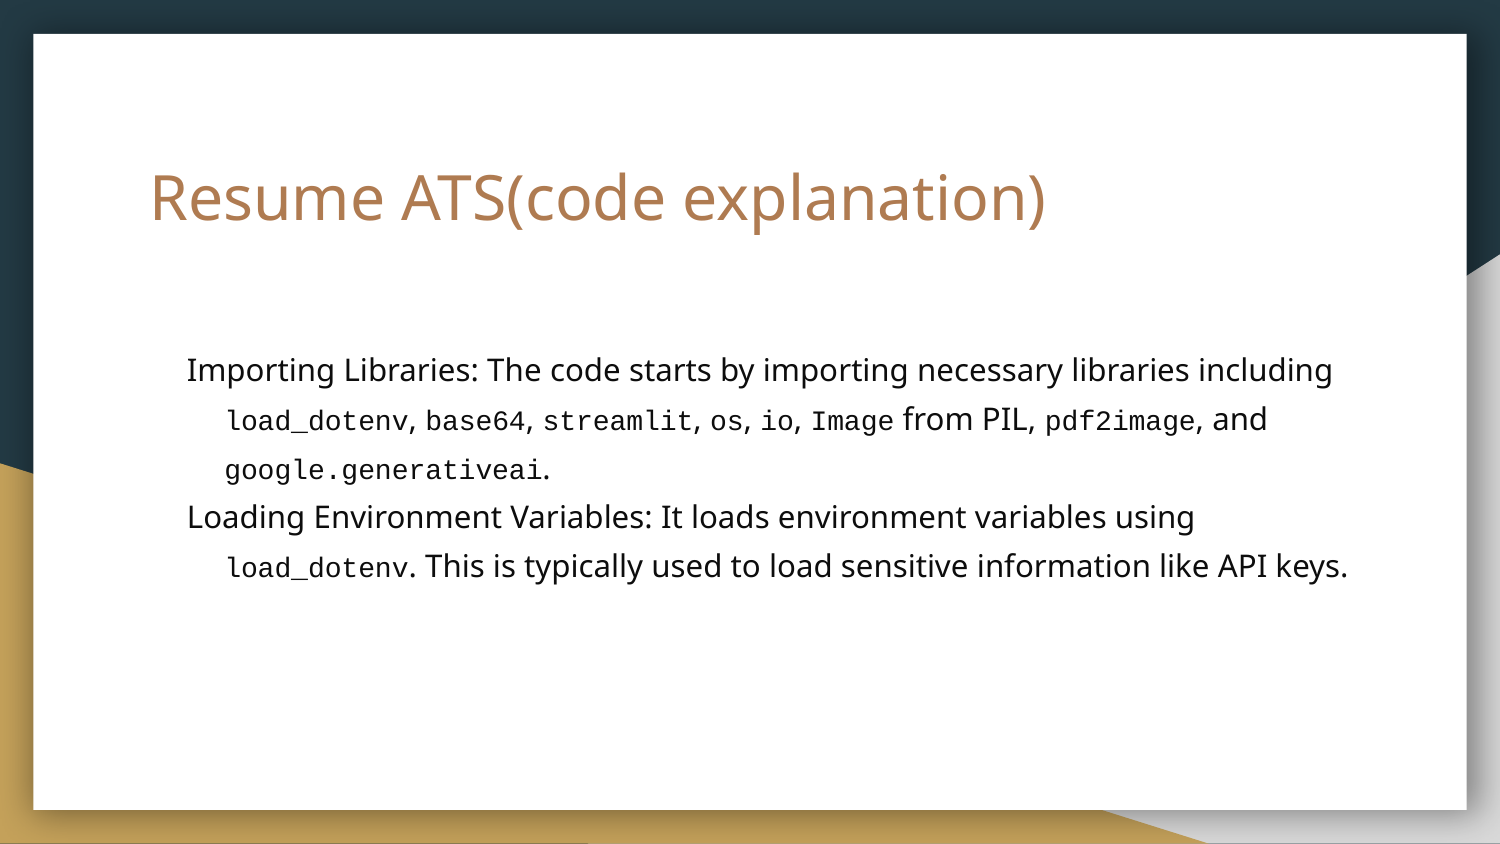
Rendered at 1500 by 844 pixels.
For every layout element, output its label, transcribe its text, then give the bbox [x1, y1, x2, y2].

title Resume ATS(code explanation) [134, 138, 1366, 296]
list Importing Libraries: The code starts by importing necessary libraries including load_dotenv, base64, streamlit, os, io, Image from PIL, pdf2image, and google.generativeai. Loading Environment Variables: It loads environment variables using load_dotenv. This is typically used to load sensitive information like API keys. [134, 326, 1366, 729]
